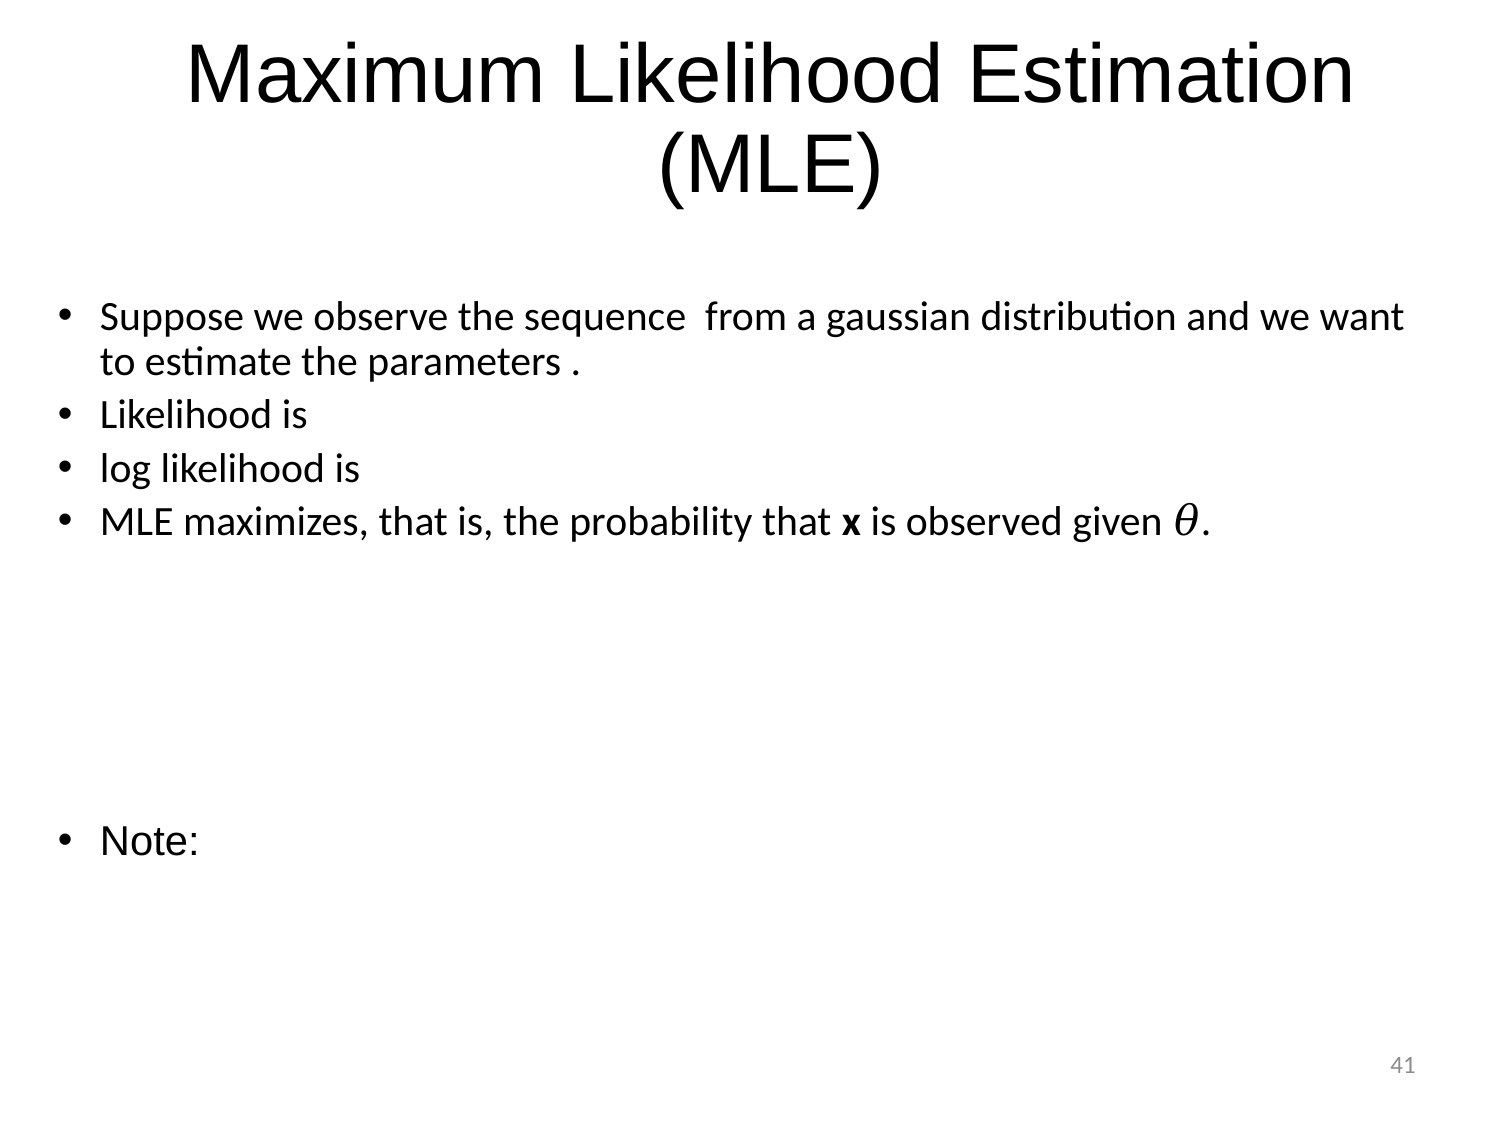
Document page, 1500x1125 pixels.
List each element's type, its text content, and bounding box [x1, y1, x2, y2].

title Maximum Likelihood Estimation (MLE) [47, 38, 1495, 203]
slide_number 41 [1168, 1041, 1431, 1087]
